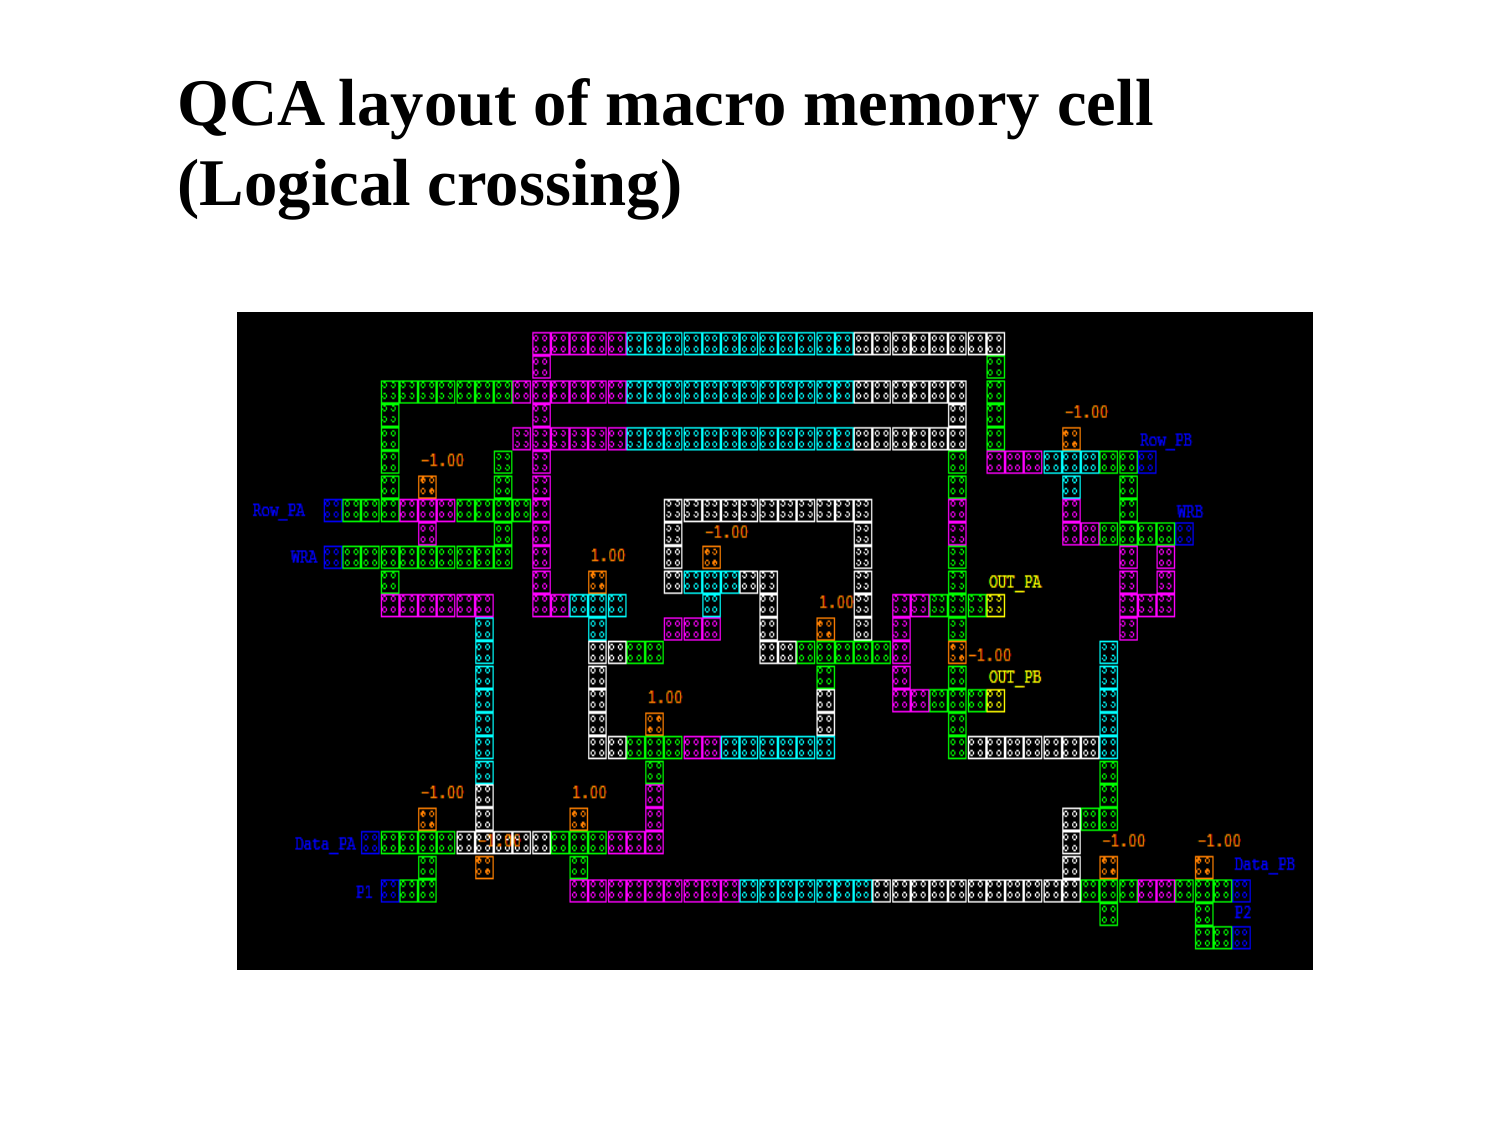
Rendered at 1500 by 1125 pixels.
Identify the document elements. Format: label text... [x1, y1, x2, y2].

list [237, 312, 1313, 970]
title QCA layout of macro memory cell (Logical crossing) [162, 45, 1500, 233]
